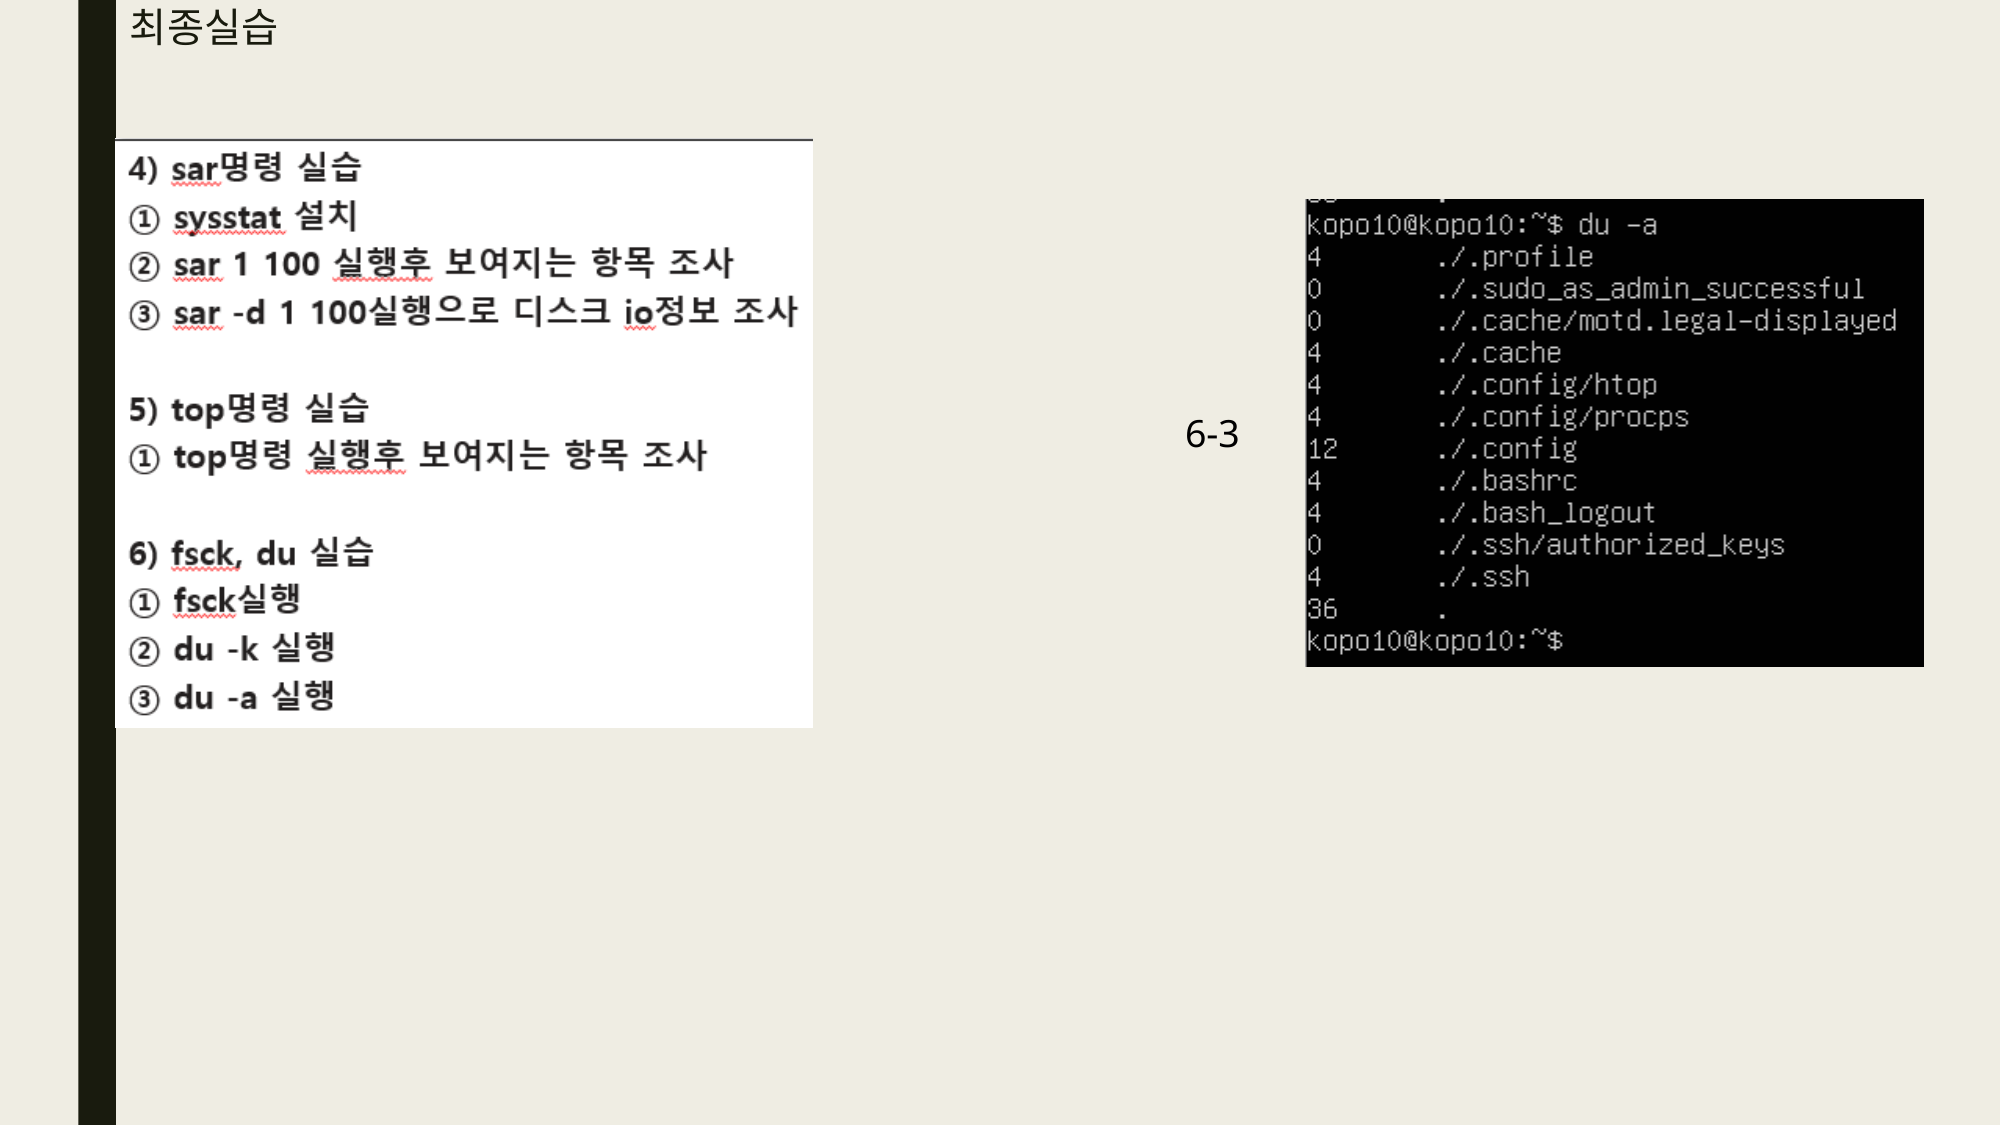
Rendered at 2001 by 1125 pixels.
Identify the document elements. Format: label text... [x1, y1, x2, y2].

title 최종실습 [115, 0, 1691, 59]
picture [115, 138, 813, 728]
picture [1305, 199, 1924, 667]
text_box 6-3 [1170, 402, 1260, 463]
